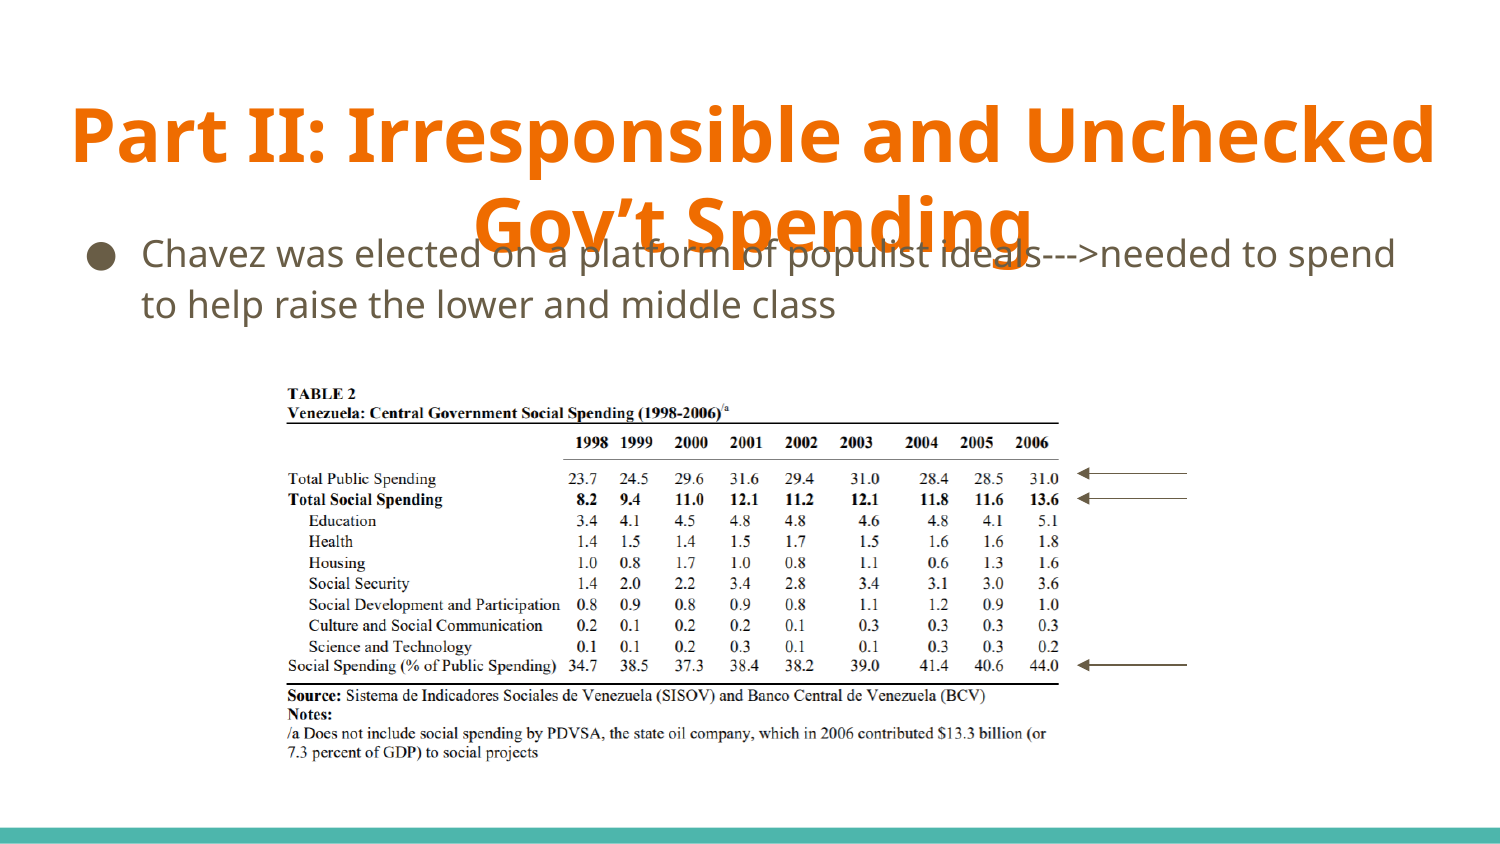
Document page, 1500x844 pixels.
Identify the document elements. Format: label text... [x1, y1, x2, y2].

title Part II: Irresponsible and Unchecked Gov’t Spending [22, 72, 1486, 189]
picture [239, 377, 1096, 776]
list Chavez was elected on a platform of populist ideals--->needed to spend to help raise the lower and middle class [51, 207, 1449, 359]
